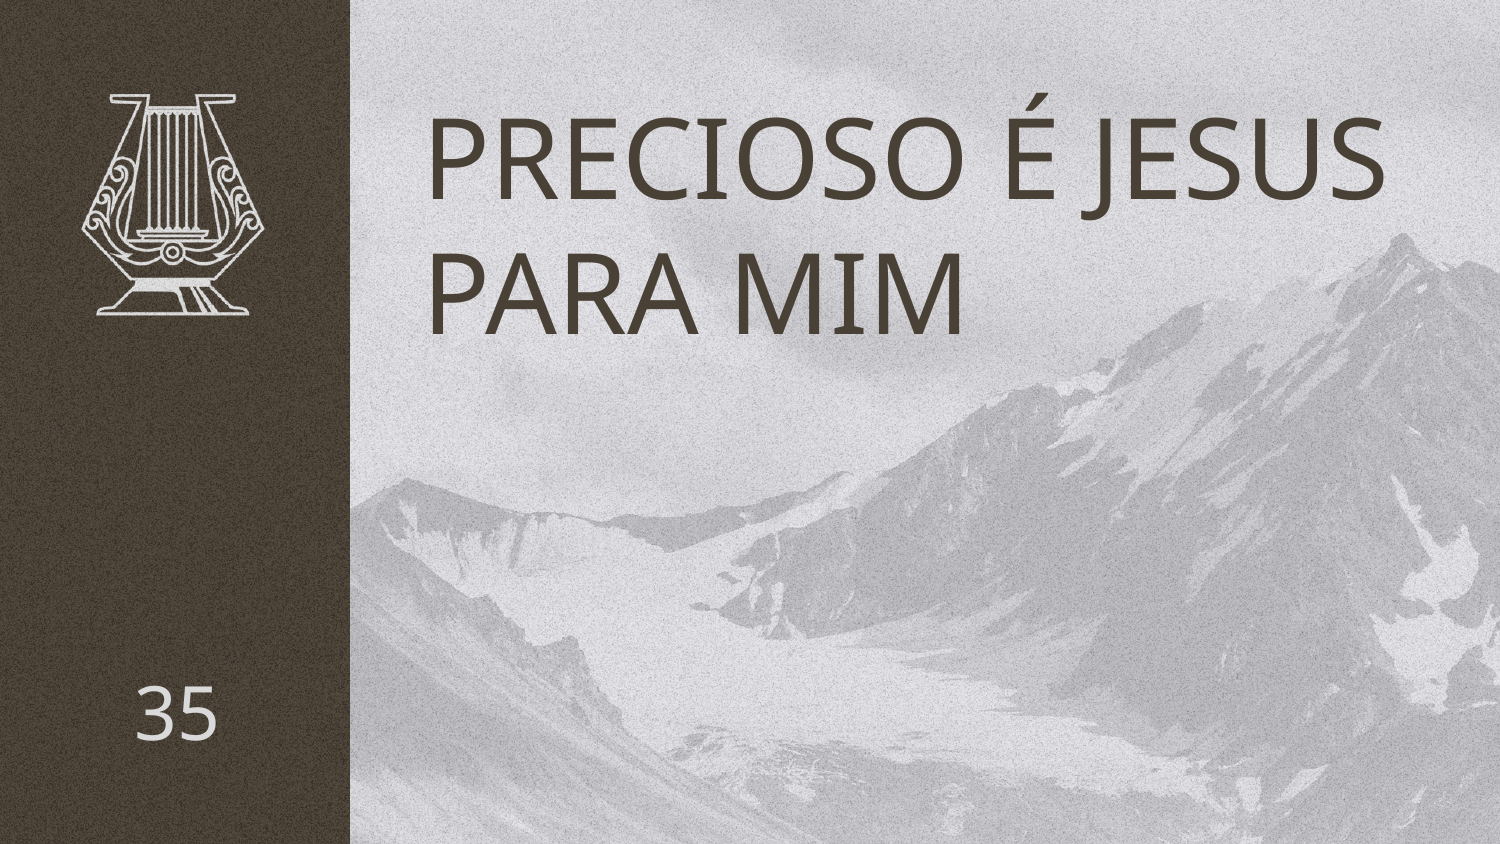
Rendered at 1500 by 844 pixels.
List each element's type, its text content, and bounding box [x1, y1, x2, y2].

title PRECIOSO É JESUS PARA MIM [407, 79, 1447, 777]
picture [0, 0, 1500, 844]
list 35 [76, 658, 278, 765]
